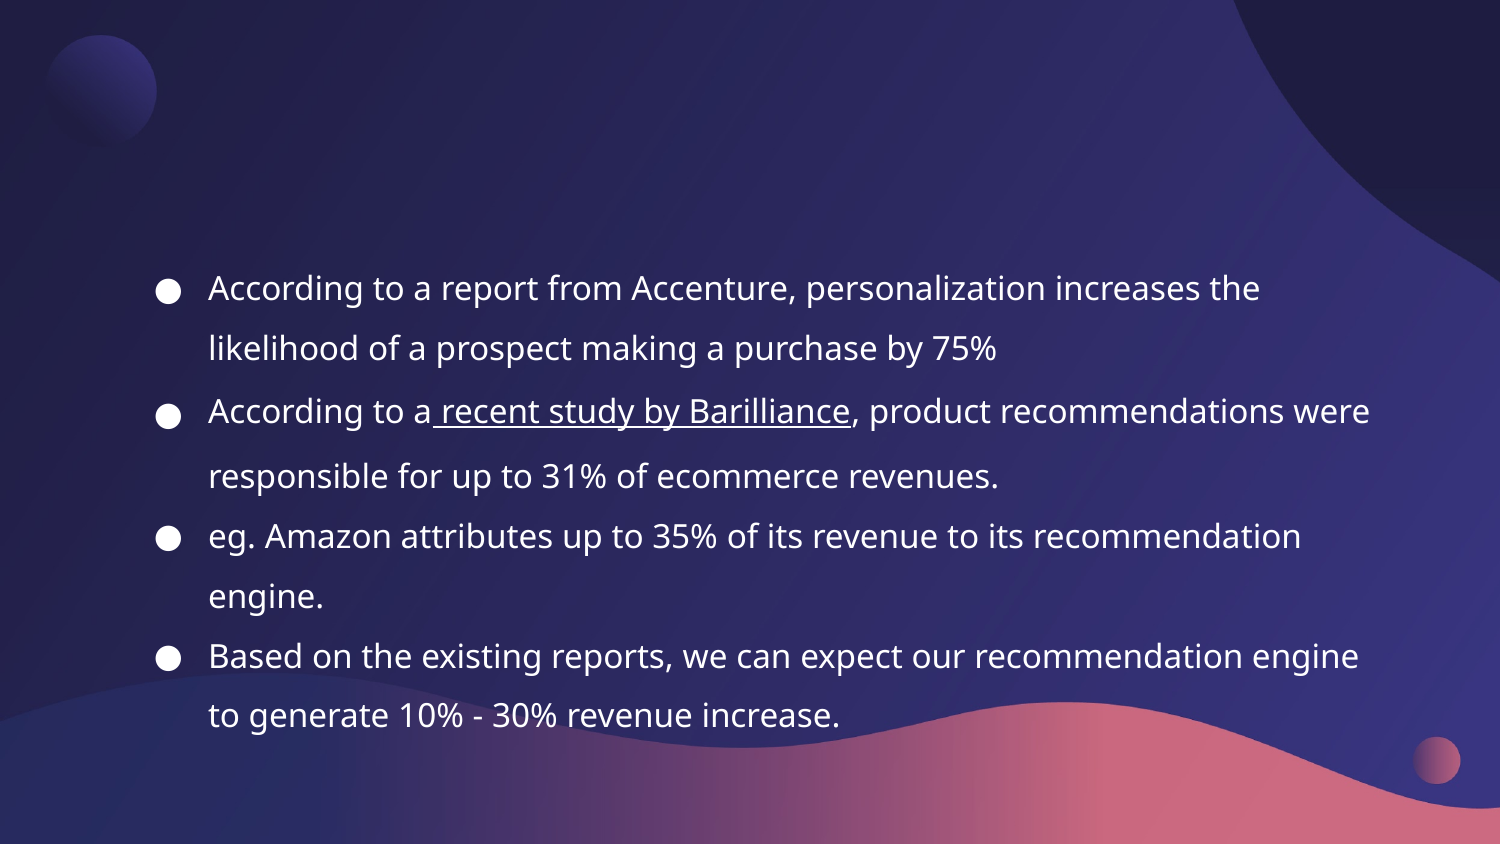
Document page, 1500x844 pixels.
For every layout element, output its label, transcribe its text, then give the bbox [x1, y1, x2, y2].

text_box According to a report from Accenture, personalization increases the likelihood of a prospect making a purchase by 75% According to a recent study by Barilliance, product recommendations were responsible for up to 31% of ecommerce revenues. eg. Amazon attributes up to 35% of its revenue to its recommendation engine. Based on the existing reports, we can expect our recommendation engine to generate 10% - 30% revenue increase. [118, 158, 1407, 750]
picture [0, 0, 1500, 844]
